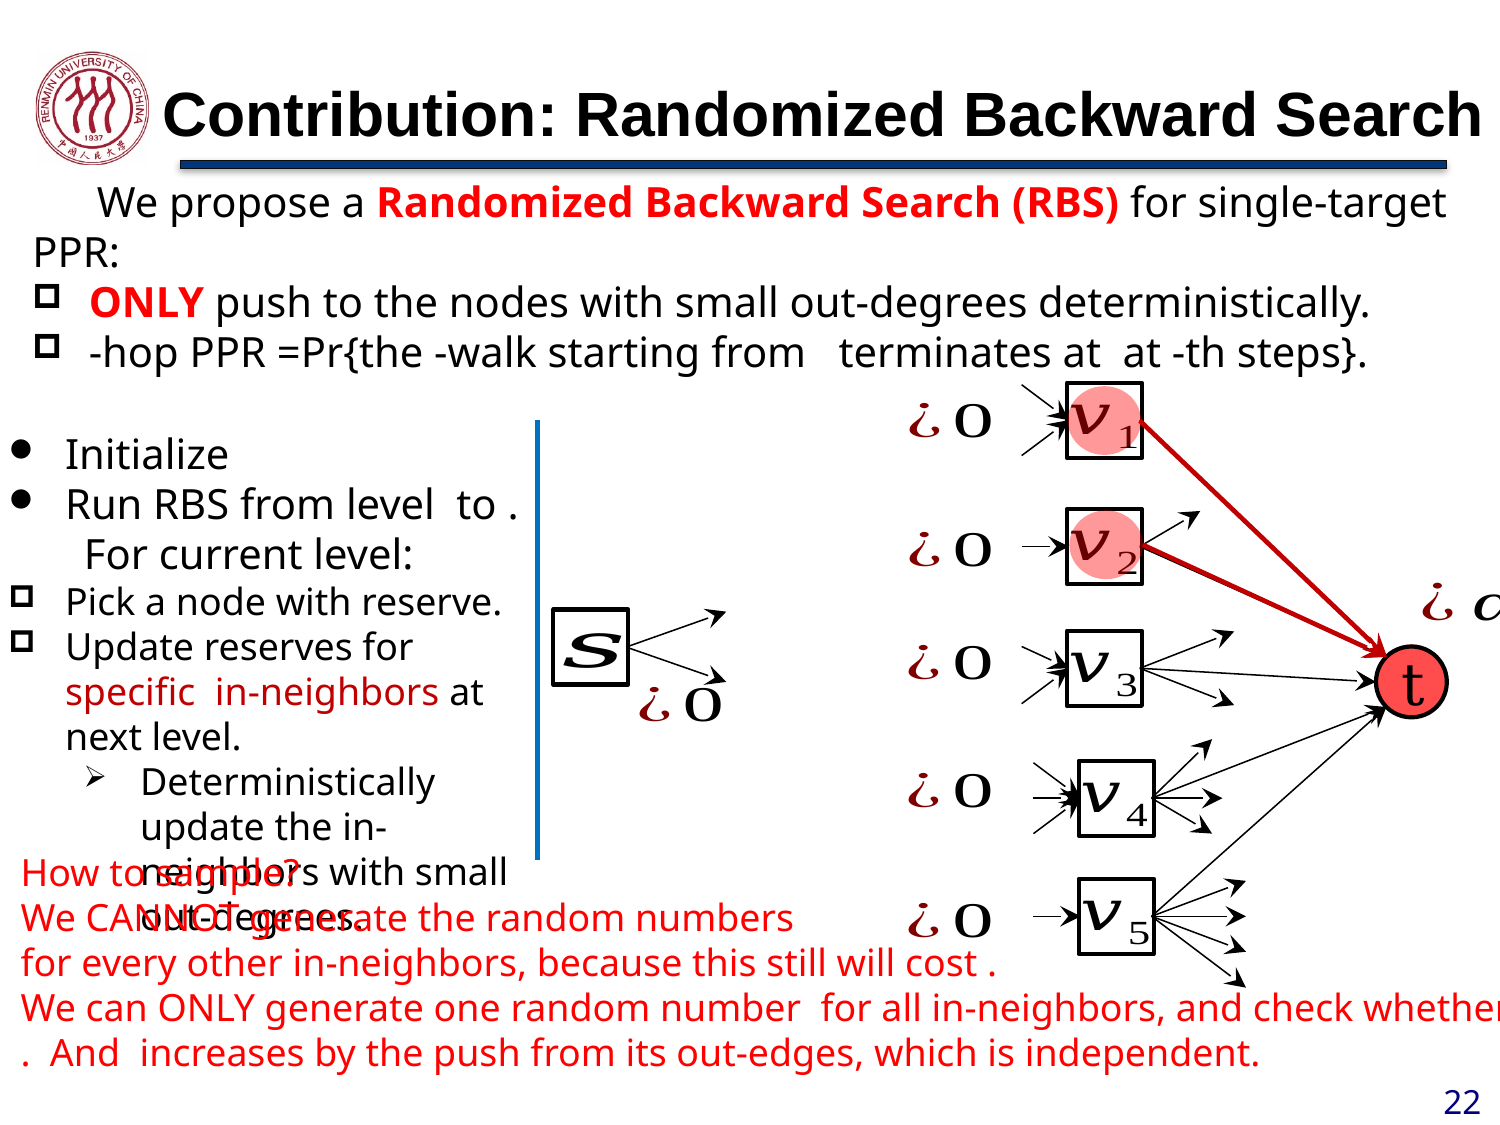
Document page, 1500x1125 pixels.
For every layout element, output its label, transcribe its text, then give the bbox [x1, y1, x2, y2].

text_box [1074, 386, 1141, 455]
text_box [1033, 797, 1081, 834]
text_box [1142, 544, 1387, 658]
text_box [1033, 762, 1081, 796]
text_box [625, 646, 727, 683]
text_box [1239, 667, 1377, 683]
title Contribution: Randomized Backward Search [147, 18, 1500, 205]
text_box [1151, 706, 1387, 917]
text_box t [1374, 644, 1449, 720]
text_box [625, 611, 727, 646]
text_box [1021, 667, 1070, 704]
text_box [1139, 420, 1388, 546]
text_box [1151, 916, 1247, 988]
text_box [1151, 880, 1247, 914]
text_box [1021, 646, 1070, 667]
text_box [1021, 384, 1070, 421]
text_box [1069, 510, 1133, 580]
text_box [1139, 667, 1235, 706]
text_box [1021, 427, 1070, 456]
picture [35, 51, 147, 165]
